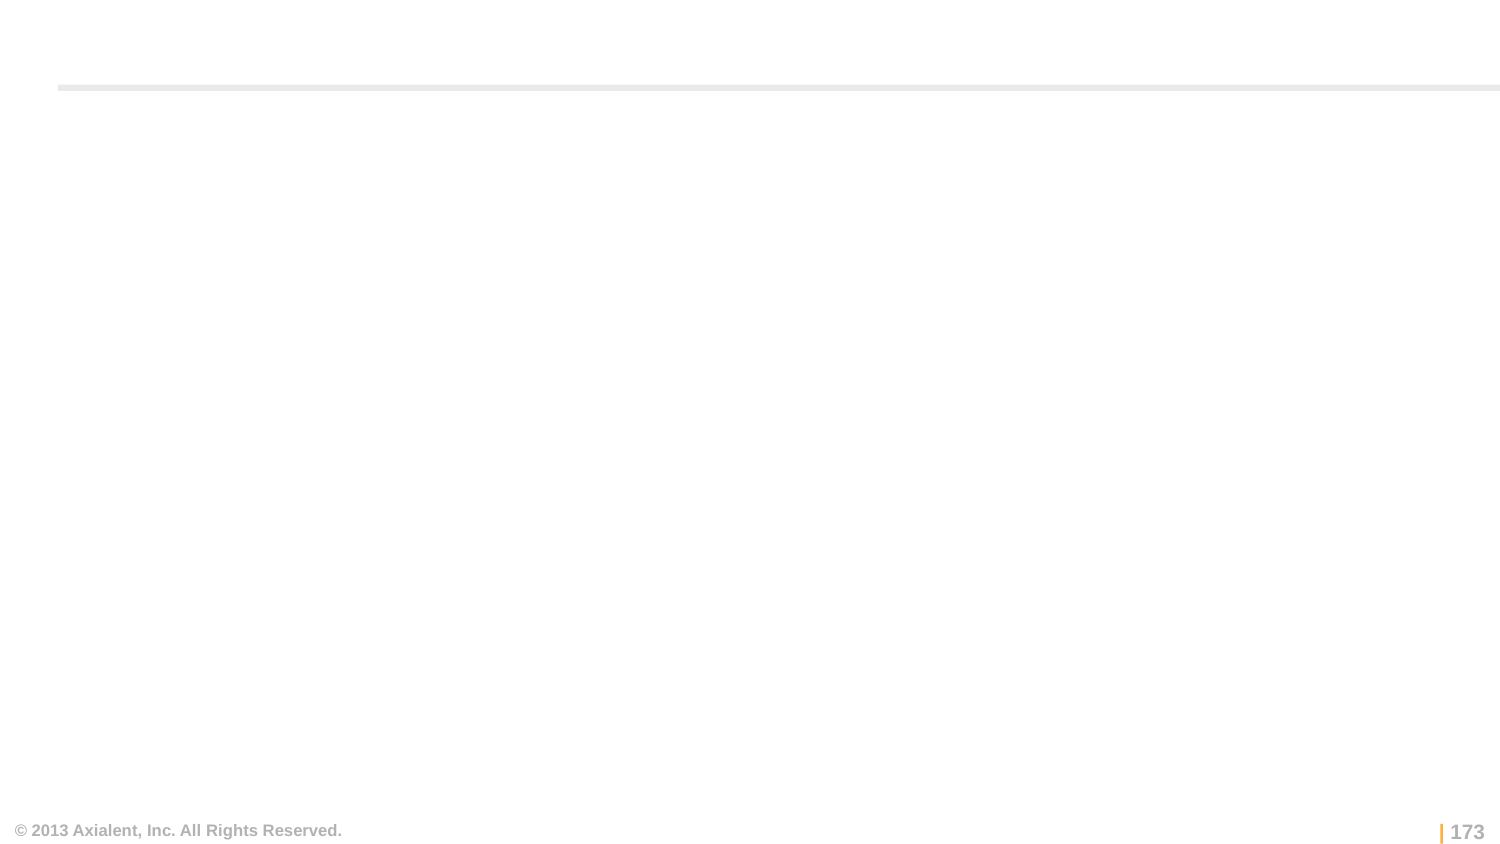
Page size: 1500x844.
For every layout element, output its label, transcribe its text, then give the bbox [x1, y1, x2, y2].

slide_number | 173 [1149, 810, 1500, 844]
